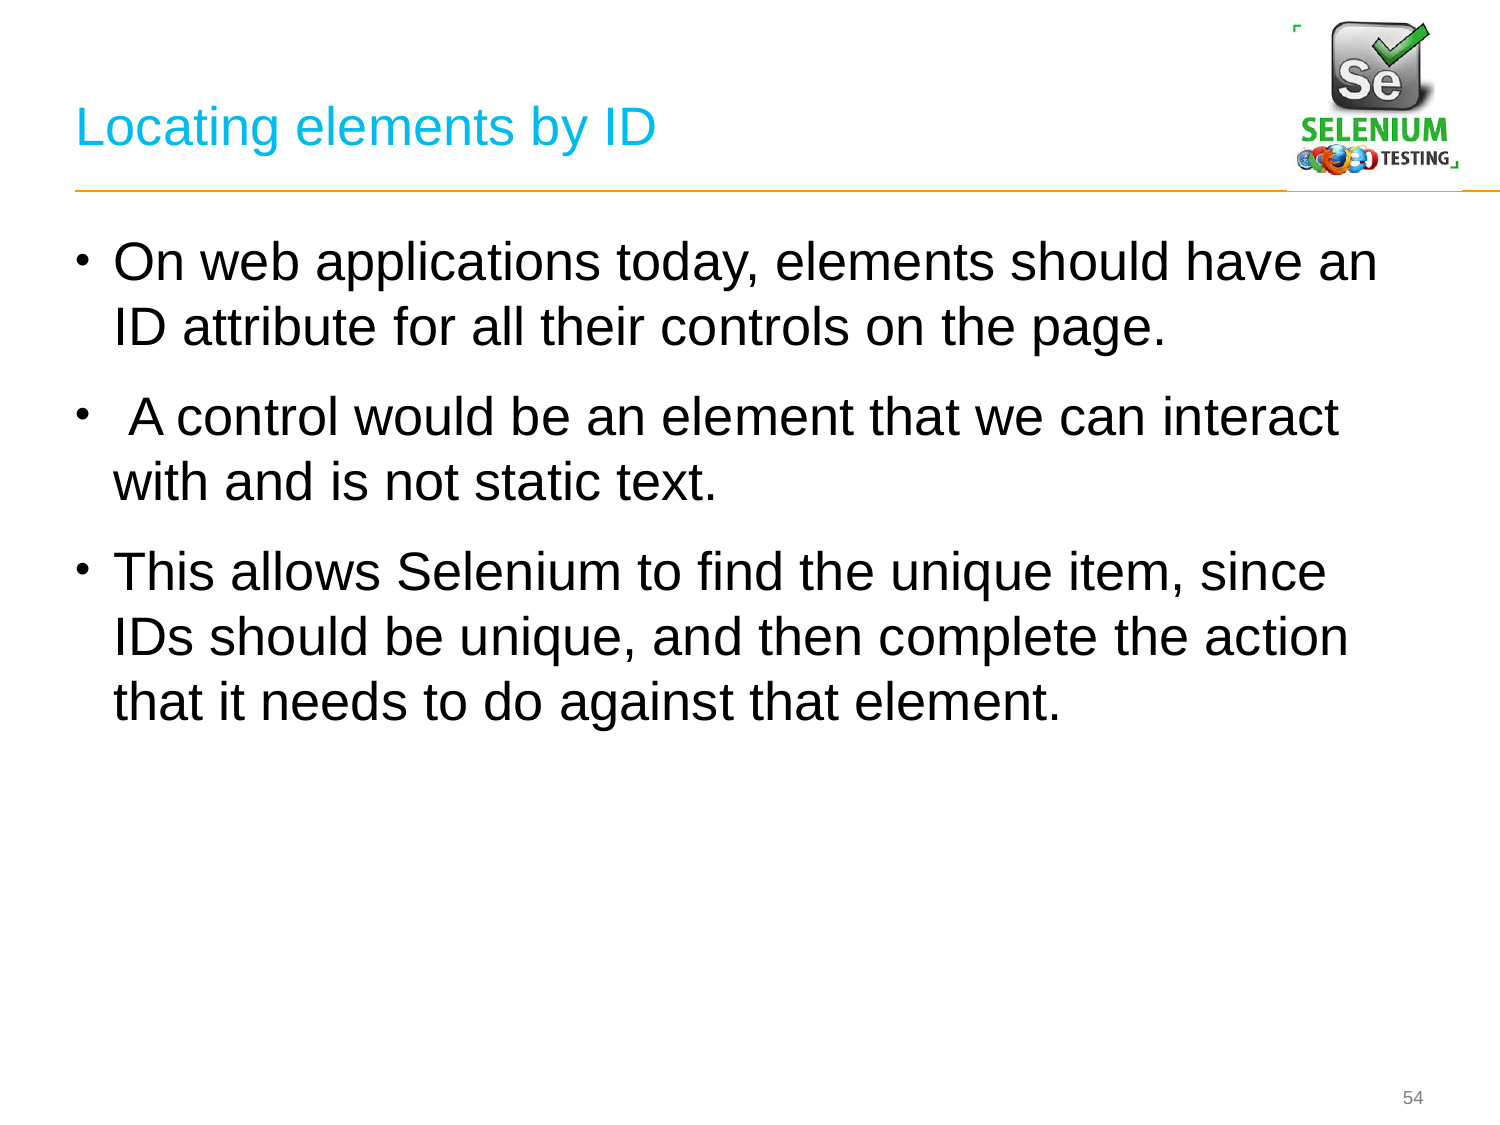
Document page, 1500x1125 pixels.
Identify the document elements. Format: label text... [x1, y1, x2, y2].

picture [1287, 16, 1462, 191]
title Locating elements by ID [75, 27, 1422, 157]
list On web applications today, elements should have an ID attribute for all their controls on the page. A control would be an element that we can interact with and is not static text. This allows Selenium to find the unique item, since IDs should be unique, and then complete the action that it needs to do against that element. [75, 226, 1425, 1018]
